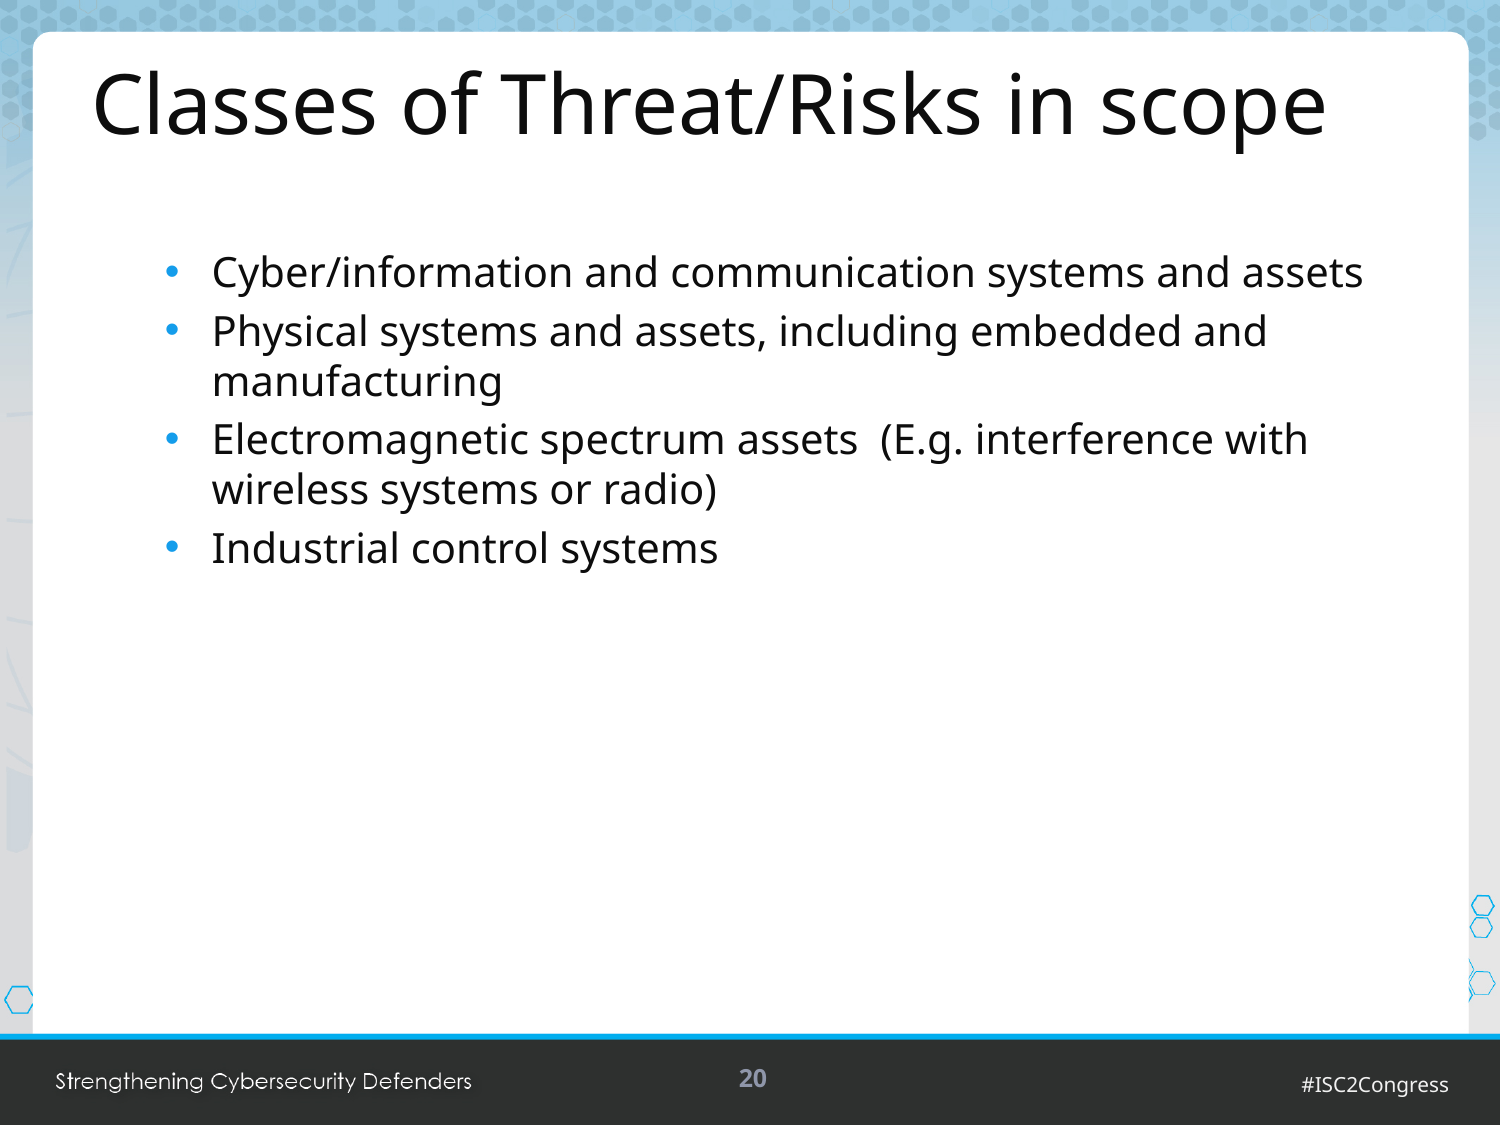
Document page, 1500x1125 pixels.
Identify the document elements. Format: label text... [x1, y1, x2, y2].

picture [0, 0, 1500, 1033]
list Cyber/information and communication systems and assets Physical systems and assets, including embedded and manufacturing Electromagnetic spectrum assets (E.g. interference with wireless systems or radio) Industrial control systems [75, 238, 1425, 977]
picture [0, 1040, 1500, 1125]
title Classes of Threat/Risks in scope [76, 23, 1392, 180]
